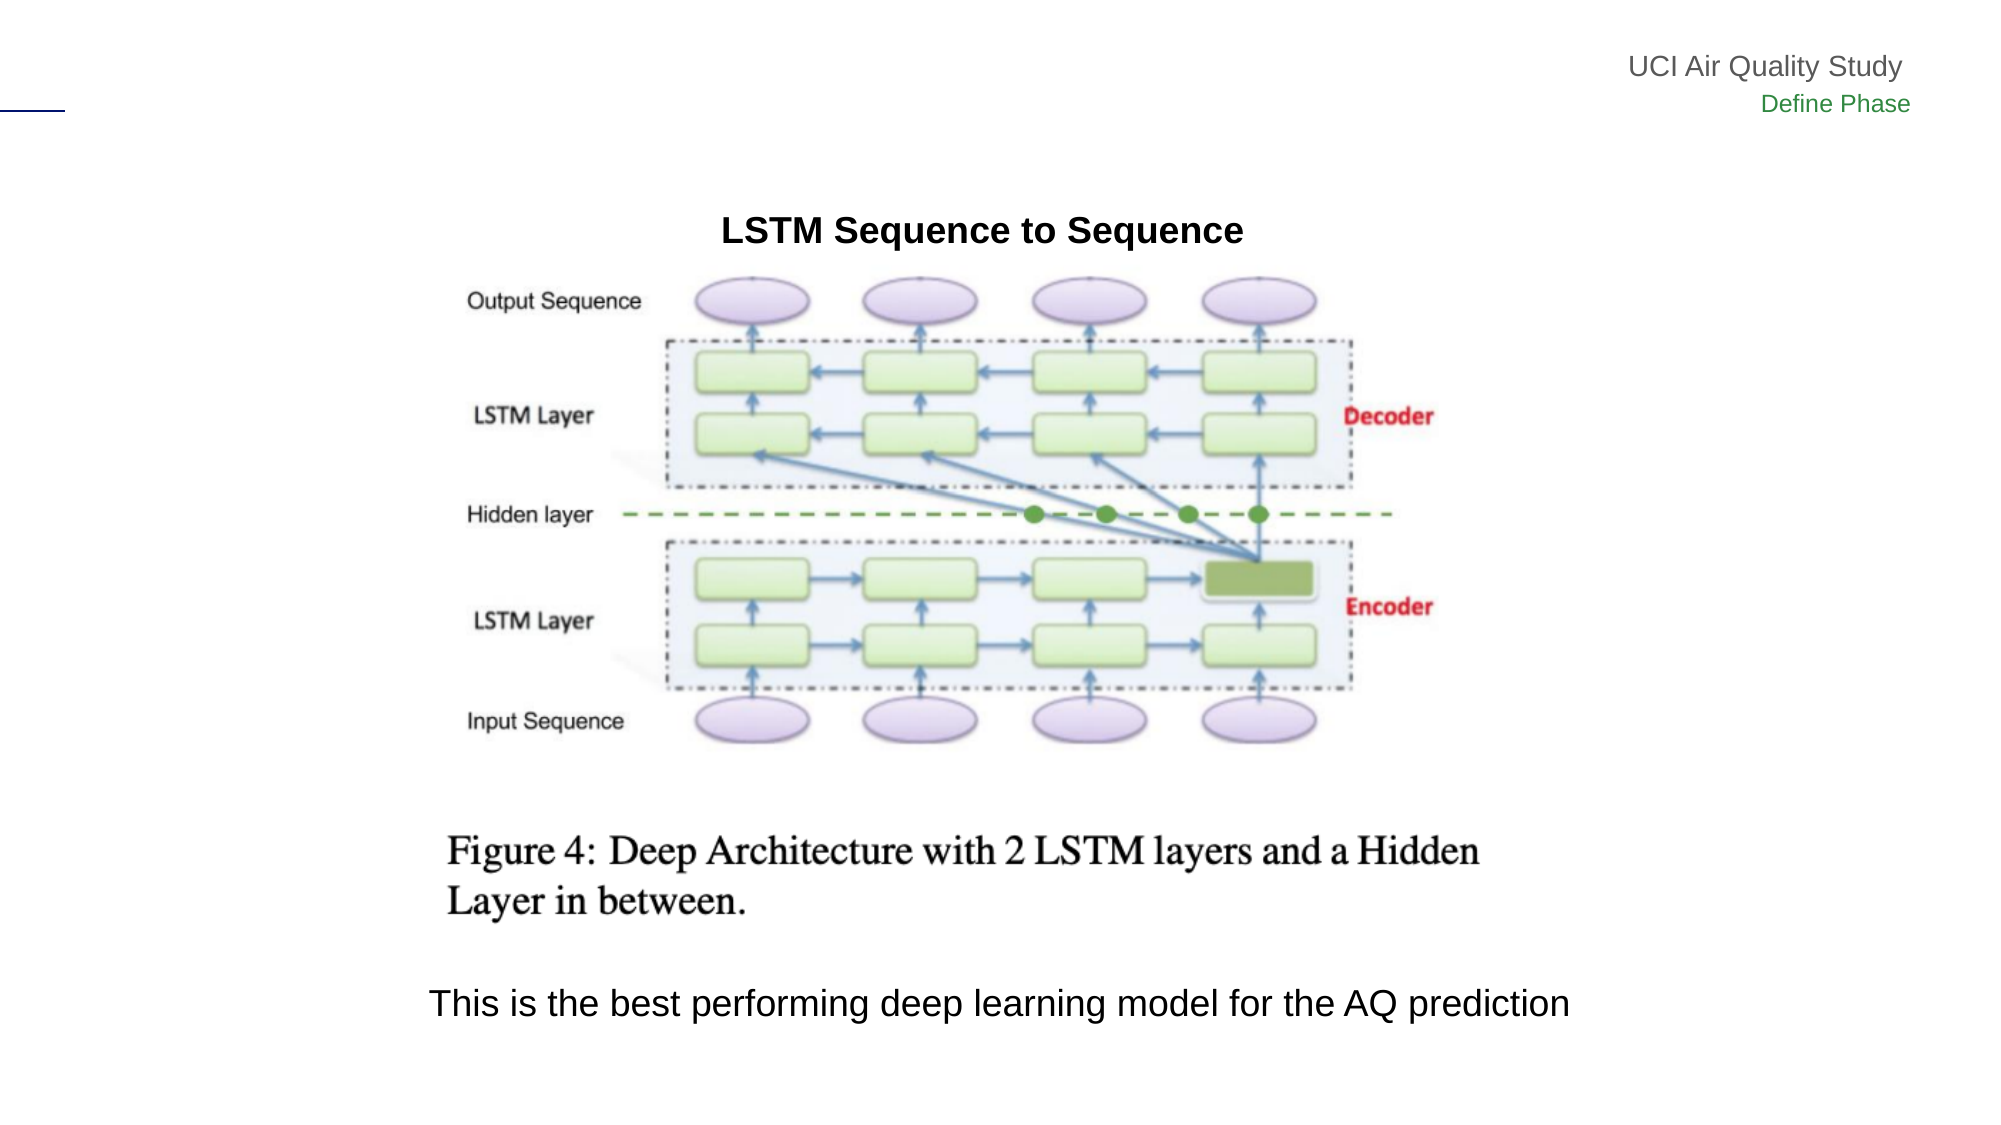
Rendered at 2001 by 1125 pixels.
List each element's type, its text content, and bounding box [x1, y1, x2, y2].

text_box UCI Air Quality Study [1364, 47, 1912, 83]
picture [437, 262, 1501, 947]
text_box Define Phase [1364, 86, 1912, 117]
text_box LSTM Sequence to Sequence [706, 198, 1707, 259]
text_box This is the best performing deep learning model for the AQ prediction [414, 971, 1586, 1032]
